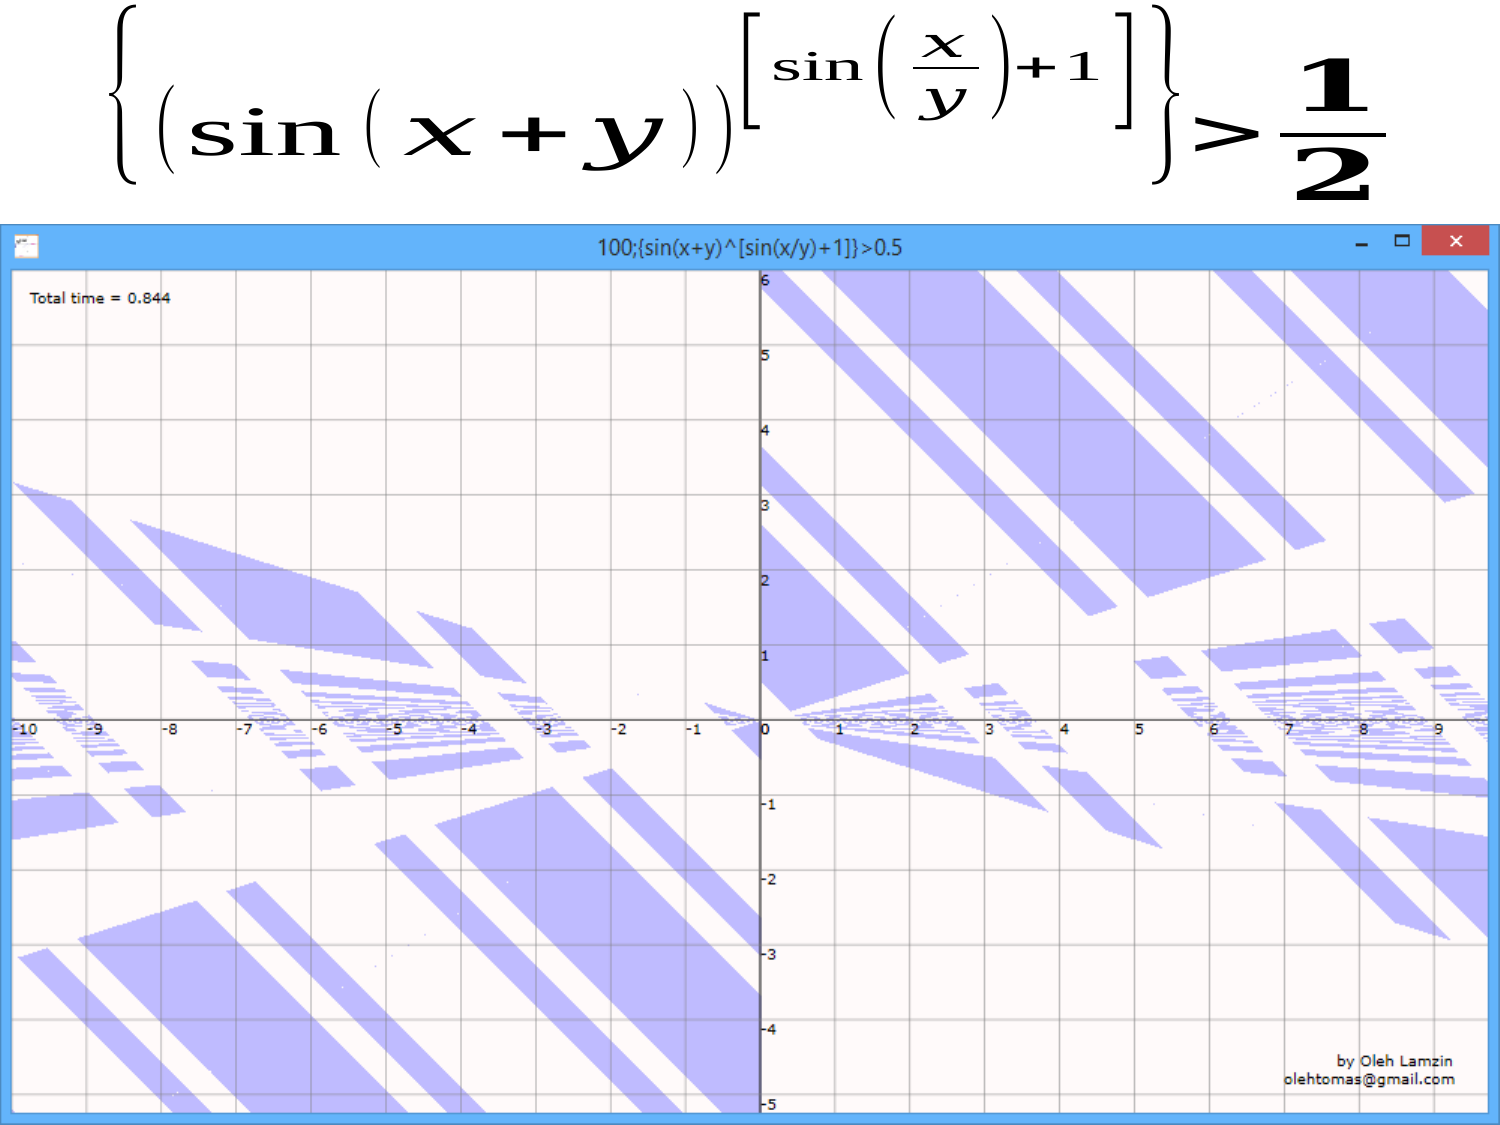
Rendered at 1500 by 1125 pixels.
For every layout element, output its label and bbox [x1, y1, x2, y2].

picture [0, 224, 1500, 1125]
